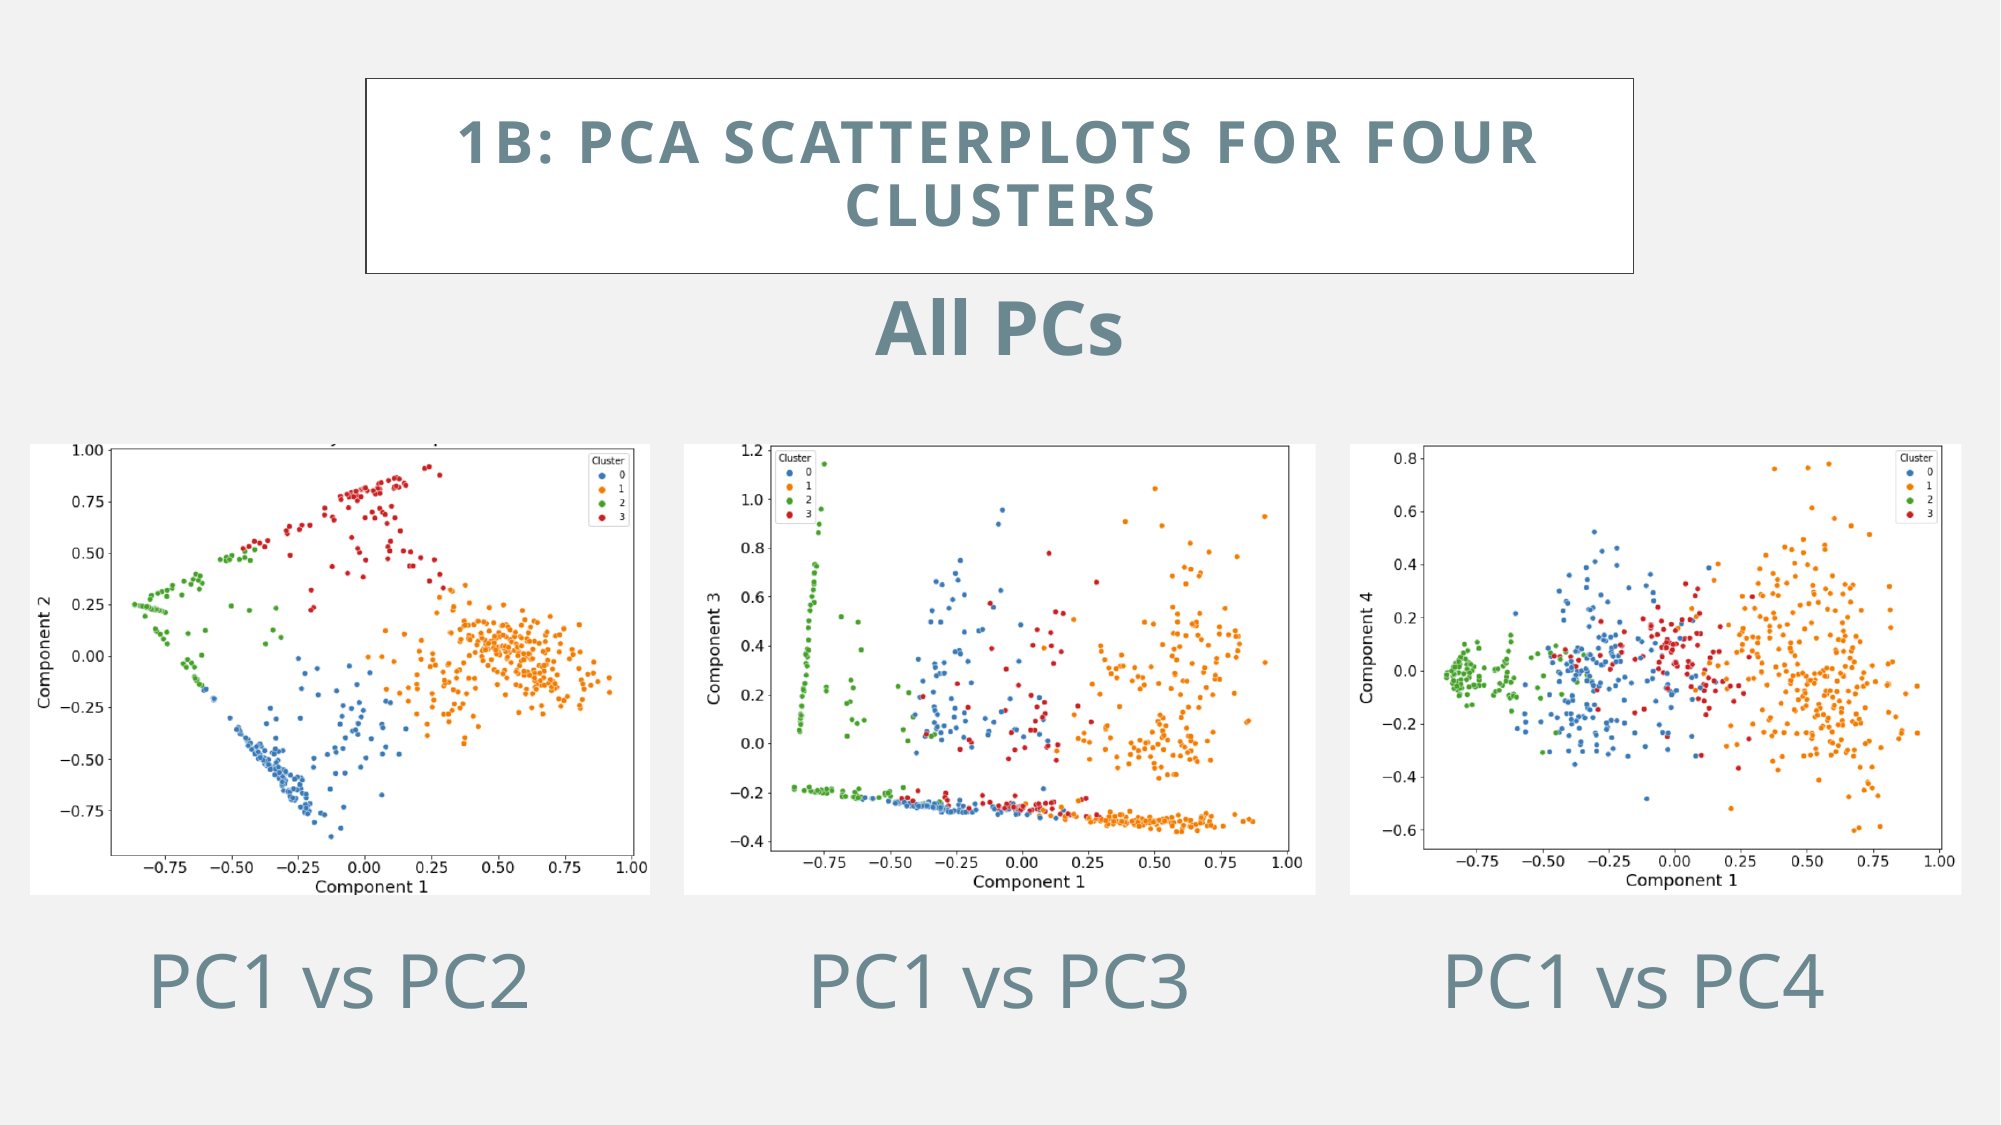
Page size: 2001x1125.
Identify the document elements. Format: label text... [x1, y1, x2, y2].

picture [29, 444, 651, 895]
text_box PC1 vs PC2 [76, 926, 604, 1031]
text_box PC1 vs PC4 [1370, 926, 1898, 1031]
title 1b: PCA Scatterplots for four clusters [363, 76, 1637, 273]
picture [1349, 444, 1962, 895]
picture [684, 444, 1316, 895]
text_box PC1 vs PC3 [736, 926, 1264, 1031]
text_box All PCs [292, 273, 1708, 378]
